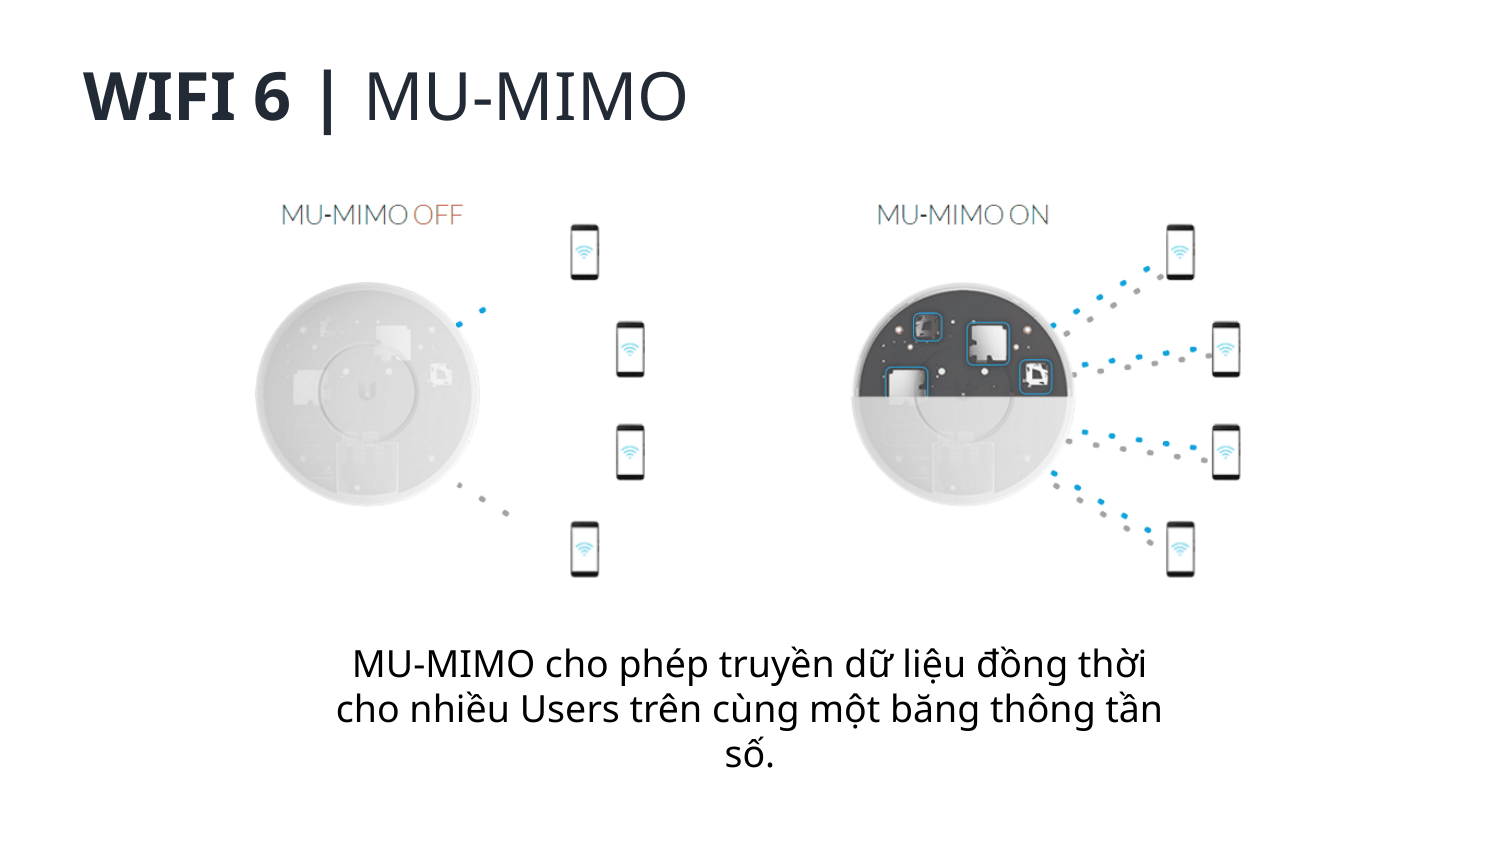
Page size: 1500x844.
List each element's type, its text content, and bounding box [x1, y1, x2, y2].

text_box WIFI 6 | MU-MIMO [68, 46, 1432, 142]
picture [241, 184, 1259, 592]
text_box MU-MIMO cho phép truyền dữ liệu đồng thời cho nhiều Users trên cùng một băng thông tần số. [302, 632, 1198, 783]
